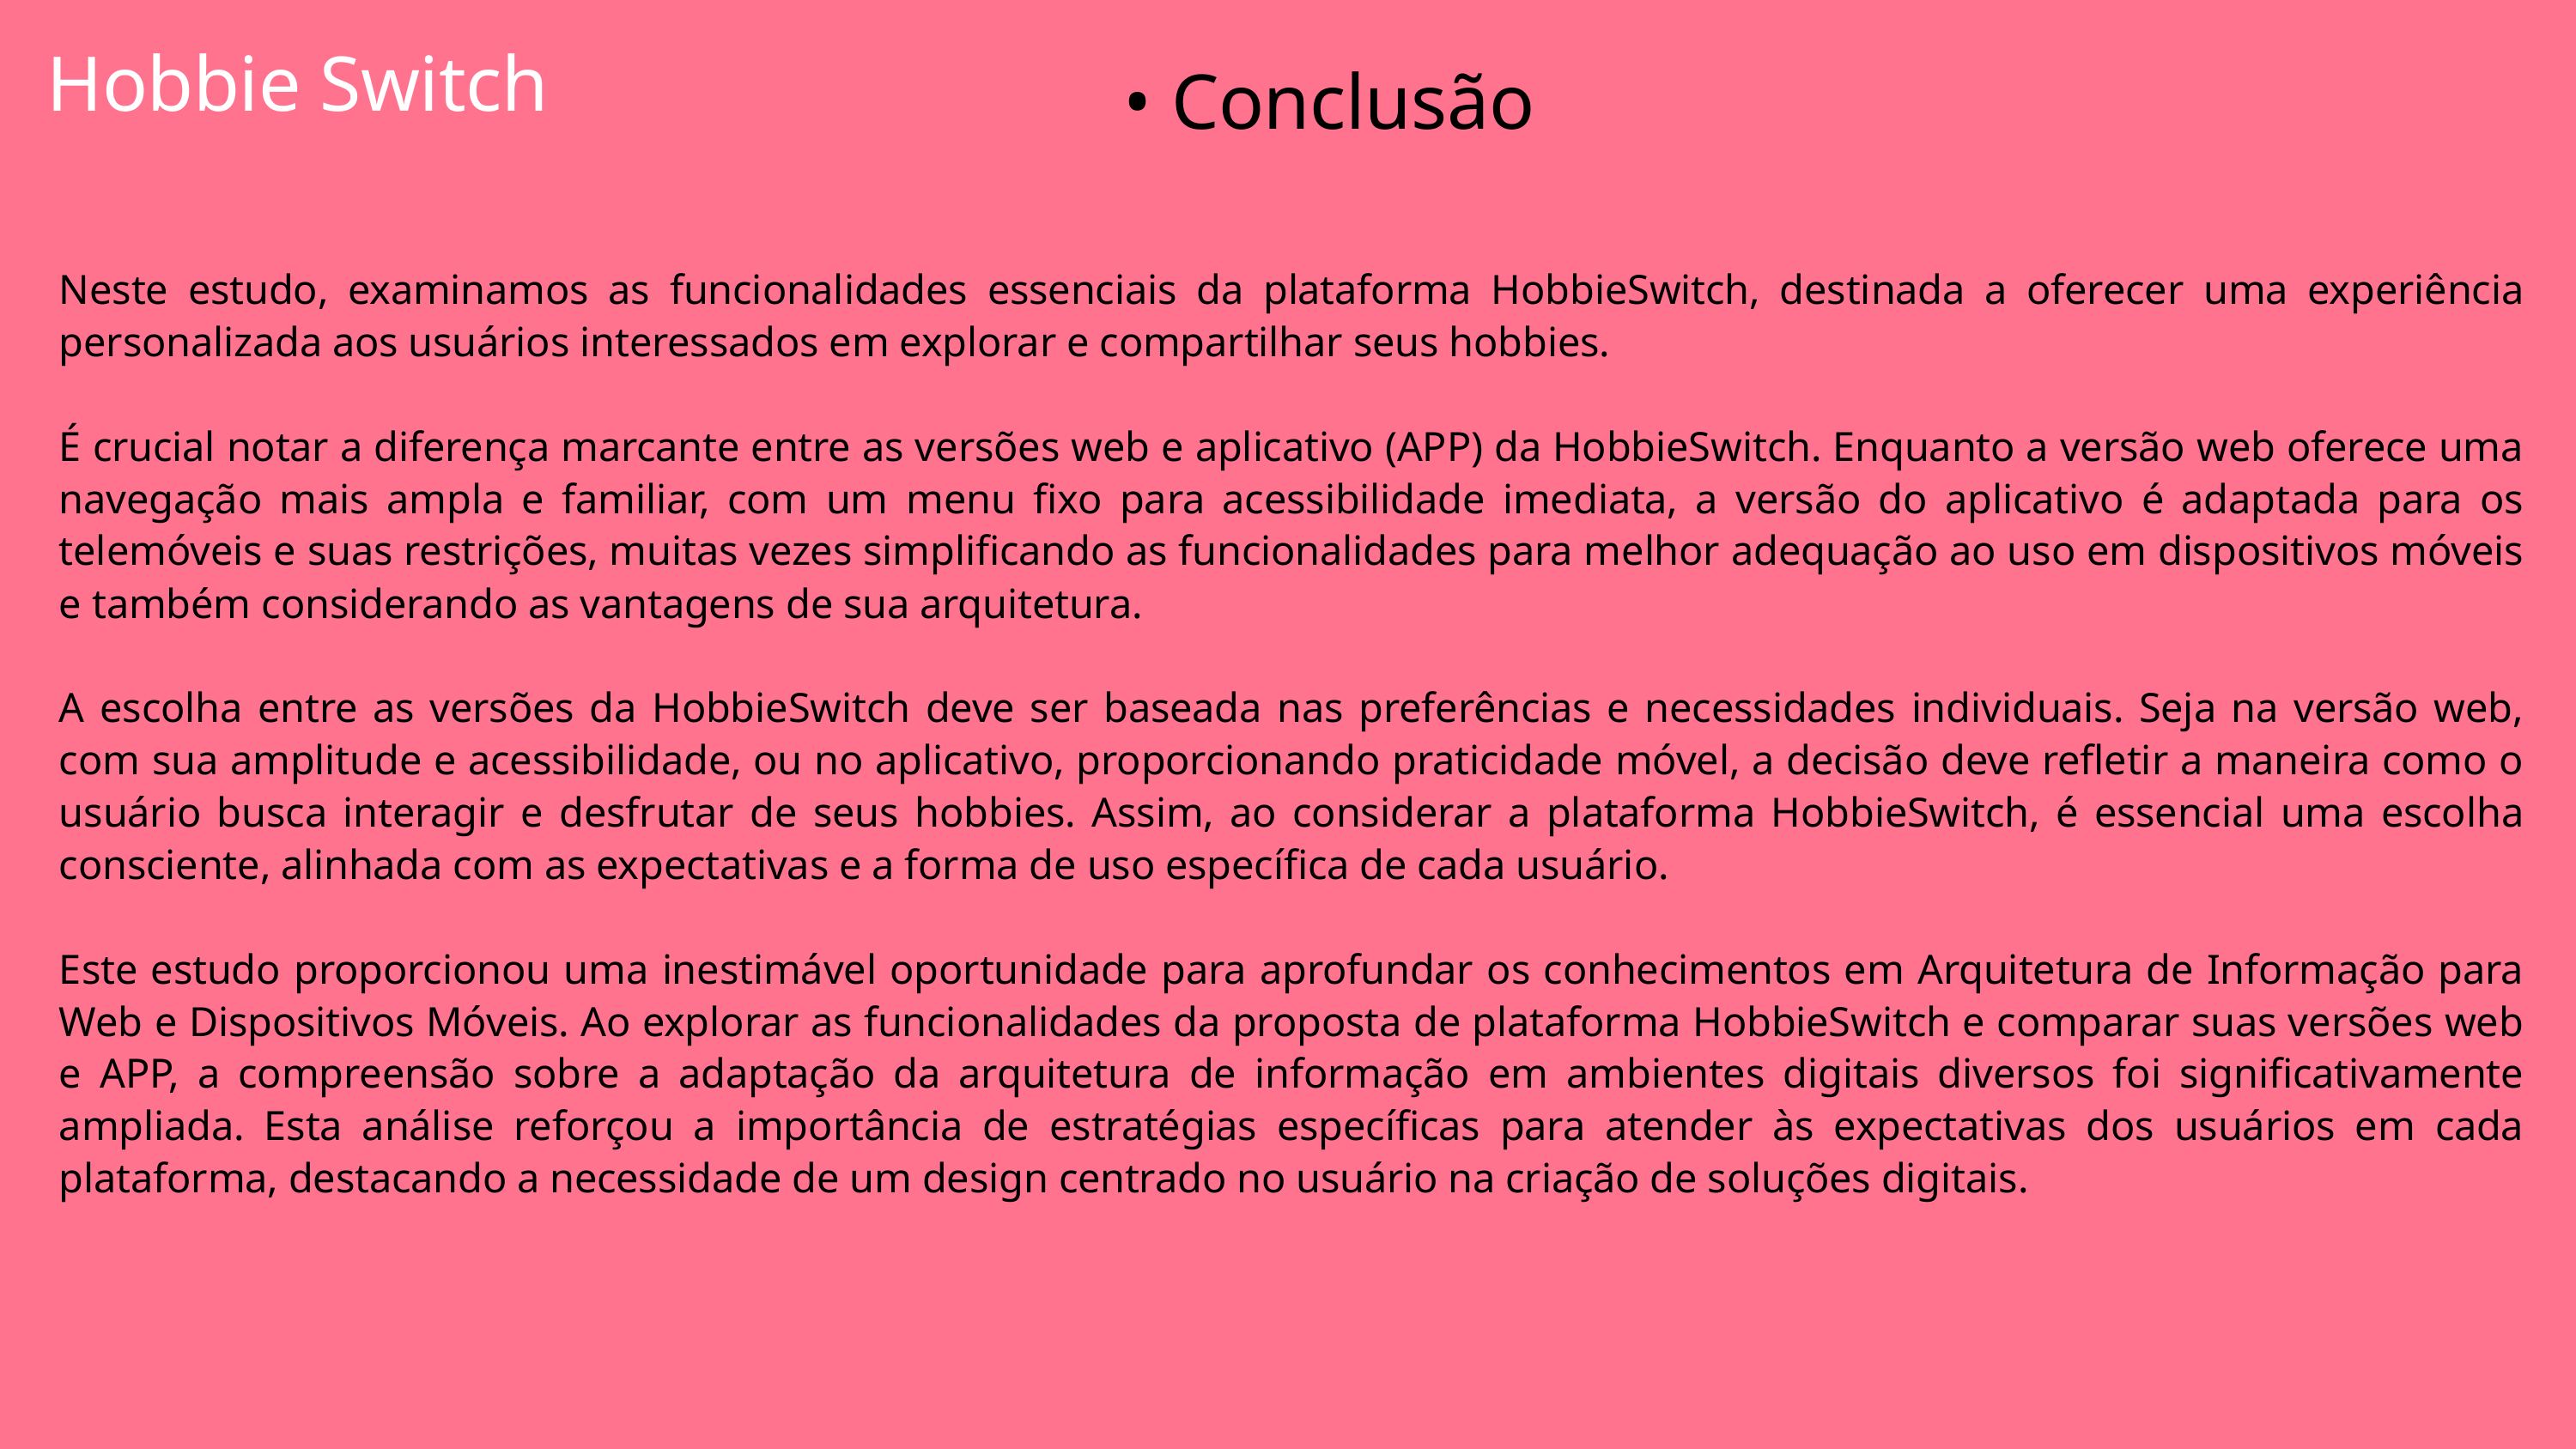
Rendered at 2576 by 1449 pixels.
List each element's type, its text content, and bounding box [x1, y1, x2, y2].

text_box Hobbie Switch [0, 28, 732, 127]
text_box • Conclusão [671, 45, 1986, 242]
text_box Neste estudo, examinamos as funcionalidades essenciais da plataforma HobbieSwitch, destinada a oferecer uma experiência personalizada aos usuários interessados em explorar e compartilhar seus hobbies. É crucial notar a diferença marcante entre as versões web e aplicativo (APP) da HobbieSwitch. Enquanto a versão web oferece uma navegação mais ampla e familiar, com um menu fixo para acessibilidade imediata, a versão do aplicativo é adaptada para os telemóveis e suas restrições, muitas vezes simplificando as funcionalidades para melhor adequação ao uso em dispositivos móveis e também considerando as vantagens de sua arquitetura. A escolha entre as versões da HobbieSwitch deve ser baseada nas preferências e necessidades individuais. Seja na versão web, com sua amplitude e acessibilidade, ou no aplicativo, proporcionando praticidade móvel, a decisão deve refletir a maneira como o usuário busca interagir e desfrutar de seus hobbies. Assim, ao considerar a plataforma HobbieSwitch, é essencial uma escolha consciente, alinhada com as expectativas e a forma de uso específica de cada usuário. Este estudo proporcionou uma inestimável oportunidade para aprofundar os conhecimentos em Arquitetura de Informação para Web e Dispositivos Móveis. Ao explorar as funcionalidades da proposta de plataforma HobbieSwitch e comparar suas versões web e APP, a compreensão sobre a adaptação da arquitetura de informação em ambientes digitais diversos foi significativamente ampliada. Esta análise reforçou a importância de estratégias específicas para atender às expectativas dos usuários em cada plataforma, destacando a necessidade de um design centrado no usuário na criação de soluções digitais. [58, 260, 2524, 1201]
